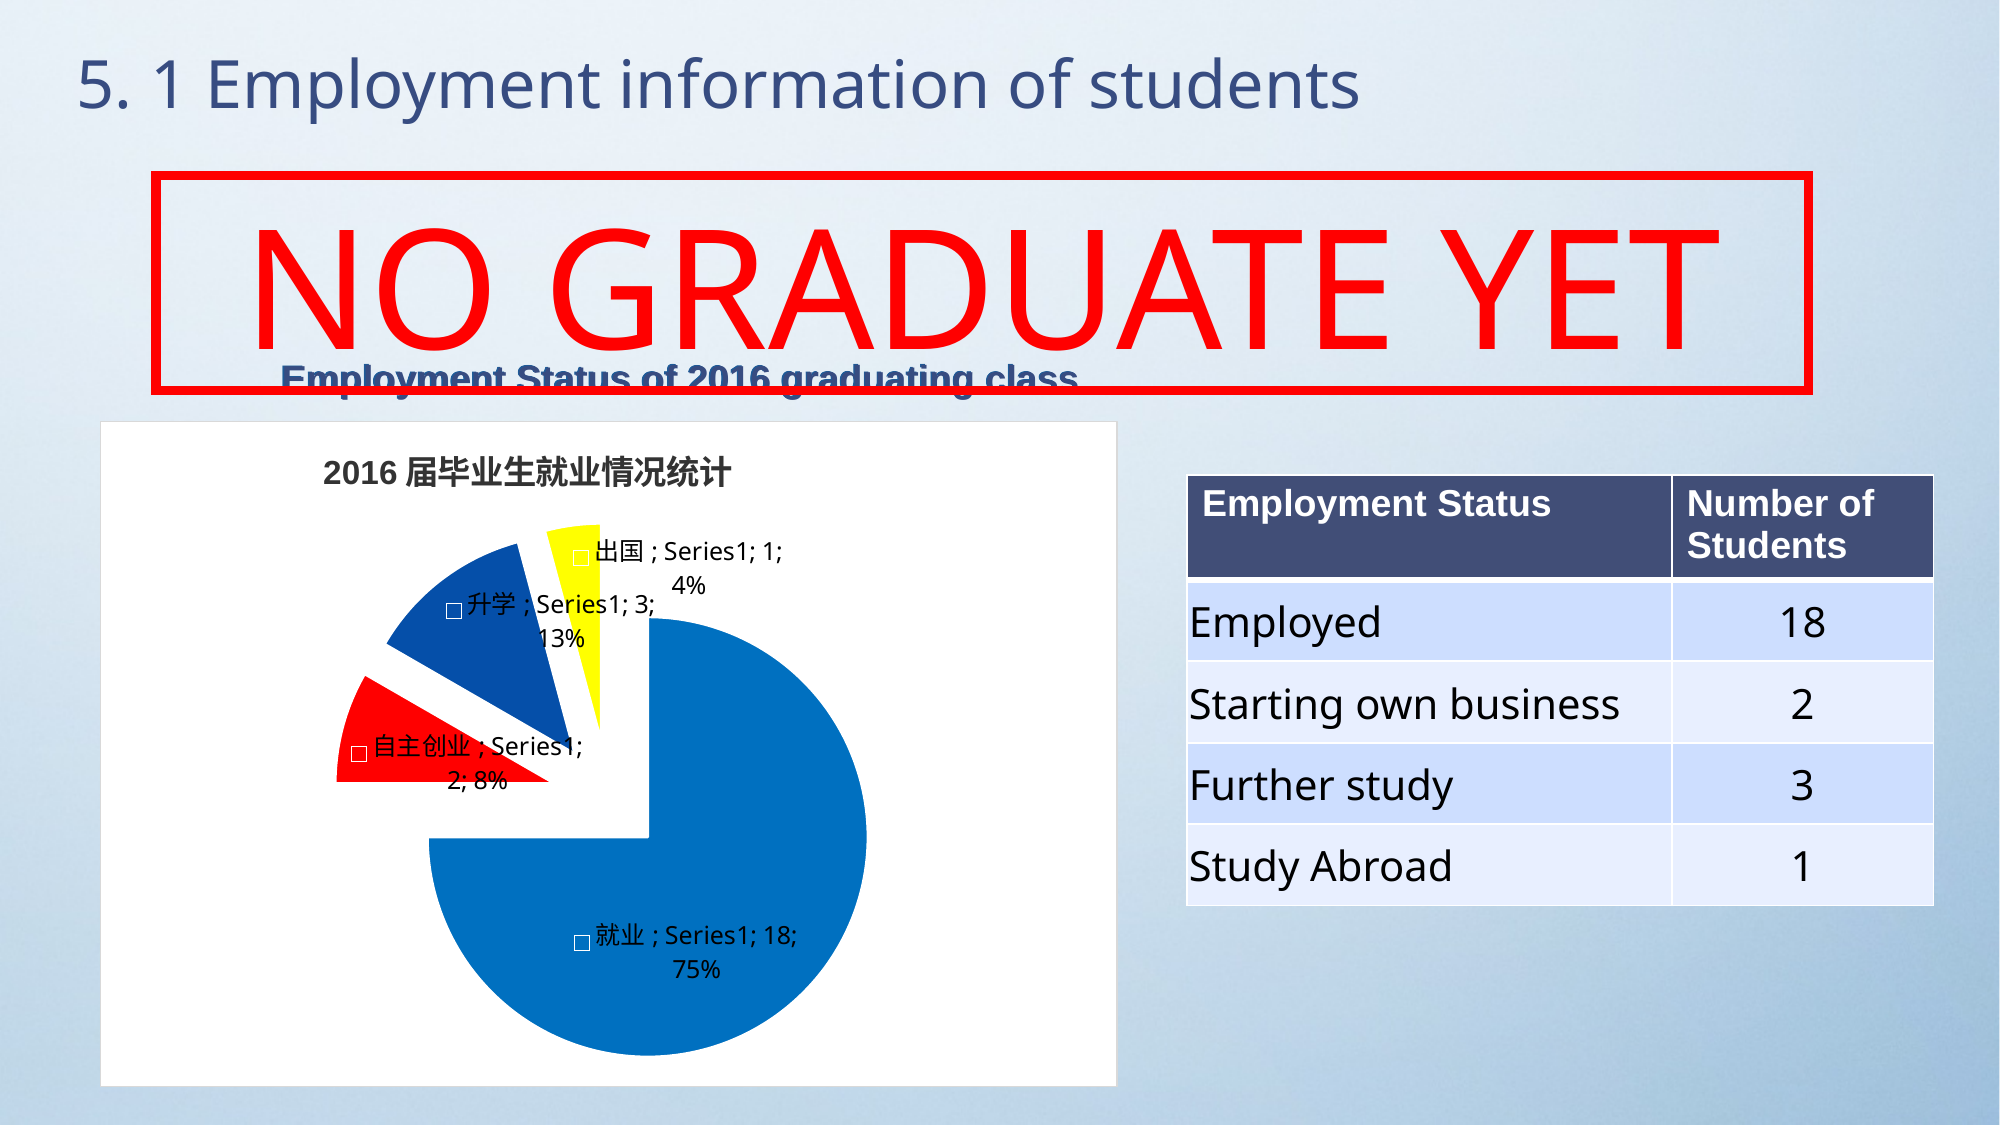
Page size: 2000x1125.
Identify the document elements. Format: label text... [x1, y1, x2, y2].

table_cell Further study [1188, 744, 1671, 823]
table_cell Employed [1188, 583, 1671, 660]
table_cell 18 [1673, 583, 1933, 660]
text_box Employment Status of 2016 graduating class [267, 391, 1153, 408]
table_cell Study Abroad [1188, 825, 1671, 905]
picture [0, 0, 2000, 1125]
table_cell 2 [1673, 662, 1933, 742]
table_cell 3 [1673, 744, 1933, 823]
table_header Employment Status [1188, 476, 1671, 577]
text_box NO GRADUATE YET [155, 175, 1809, 391]
chart [99, 420, 1118, 1088]
text_box 5. 1 Employment information of students [61, 34, 2000, 131]
table_cell 1 [1673, 825, 1933, 905]
table_header Number of Students [1673, 476, 1933, 577]
table_cell Starting own business [1188, 662, 1671, 742]
